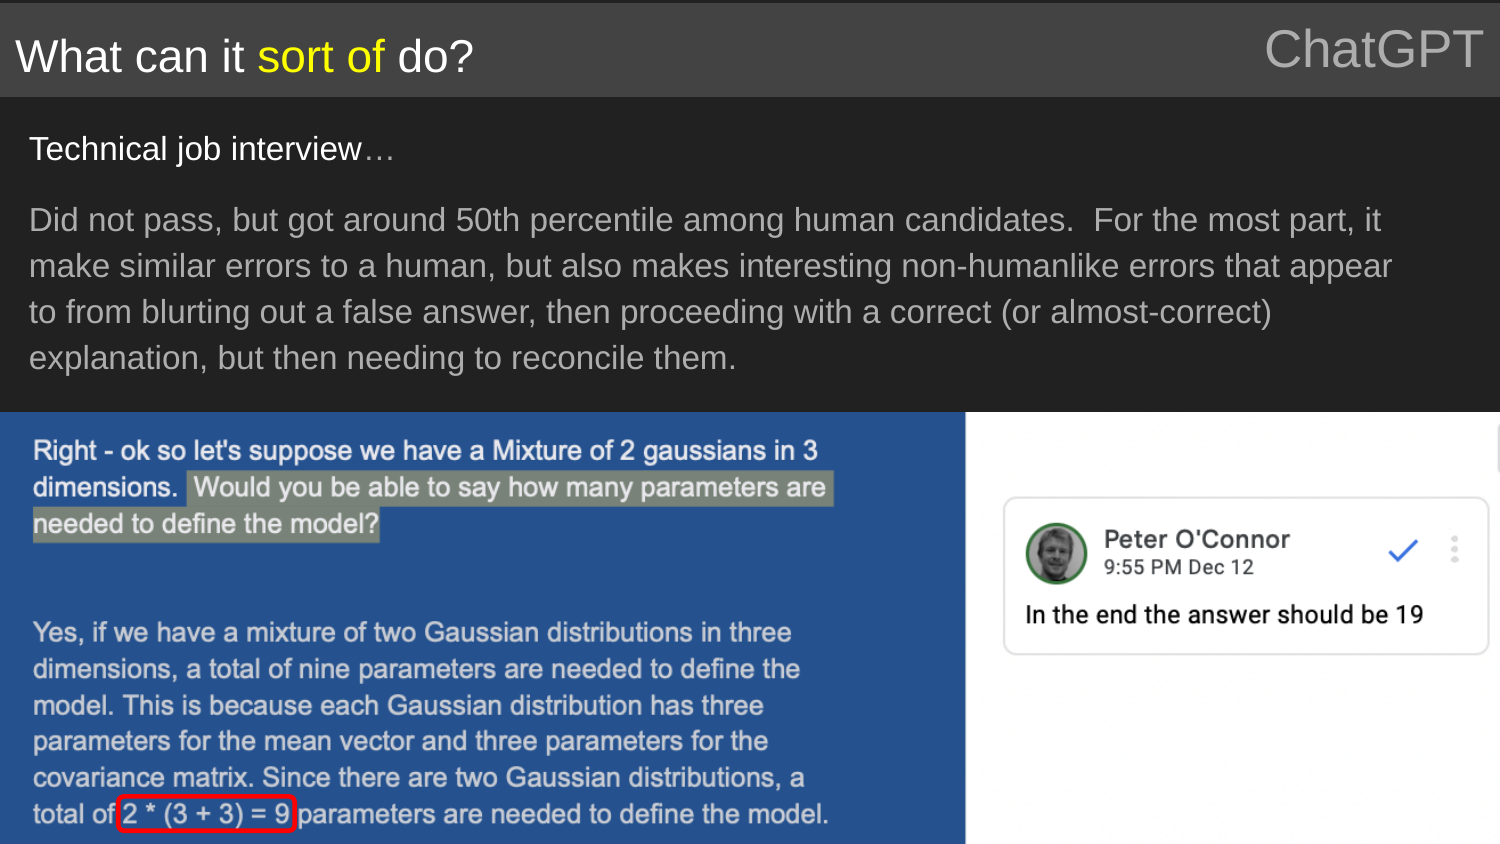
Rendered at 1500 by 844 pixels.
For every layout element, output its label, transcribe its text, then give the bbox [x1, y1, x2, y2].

title ChatGPT [619, 0, 1500, 94]
title What can it sort of do? [0, 3, 1500, 97]
text_box Technical job interview… Did not pass, but got around 50th percentile among human candidates. For the most part, it make similar errors to a human, but also makes interesting non-humanlike errors that appear to from blurting out a false answer, then proceeding with a correct (or almost-correct) explanation, but then needing to reconcile them. [14, 106, 1445, 391]
picture [0, 412, 1500, 844]
